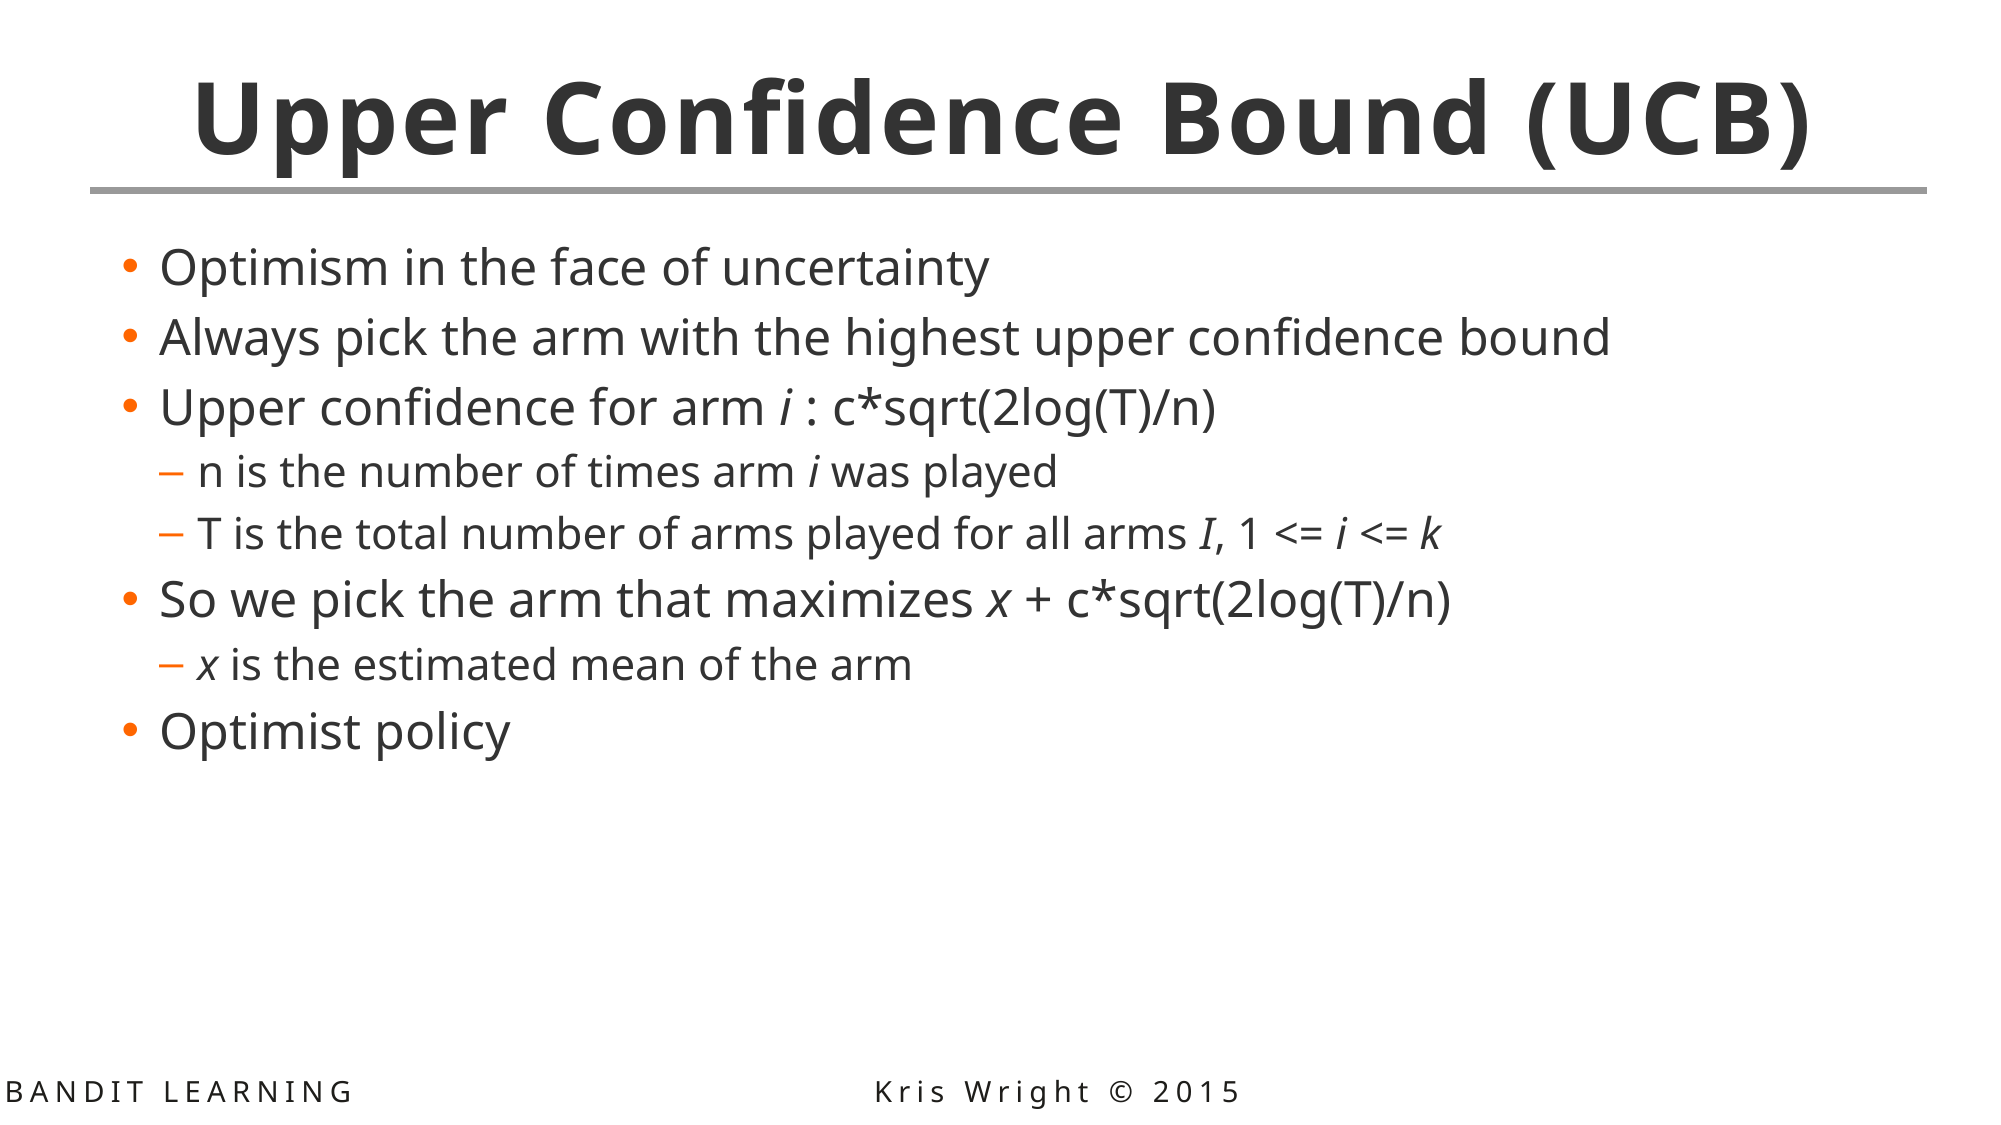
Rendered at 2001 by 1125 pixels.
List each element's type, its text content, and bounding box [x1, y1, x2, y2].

title Upper Confidence Bound (UCB) [113, 39, 1892, 179]
list Optimism in the face of uncertainty Always pick the arm with the highest upper confidence bound Upper confidence for arm i : c*sqrt(2log(T)/n) n is the number of times arm i was played T is the total number of arms played for all arms I, 1 <= i <= k So we pick the arm that maximizes x + c*sqrt(2log(T)/n) x is the estimated mean of the arm Optimist policy [114, 231, 1892, 975]
